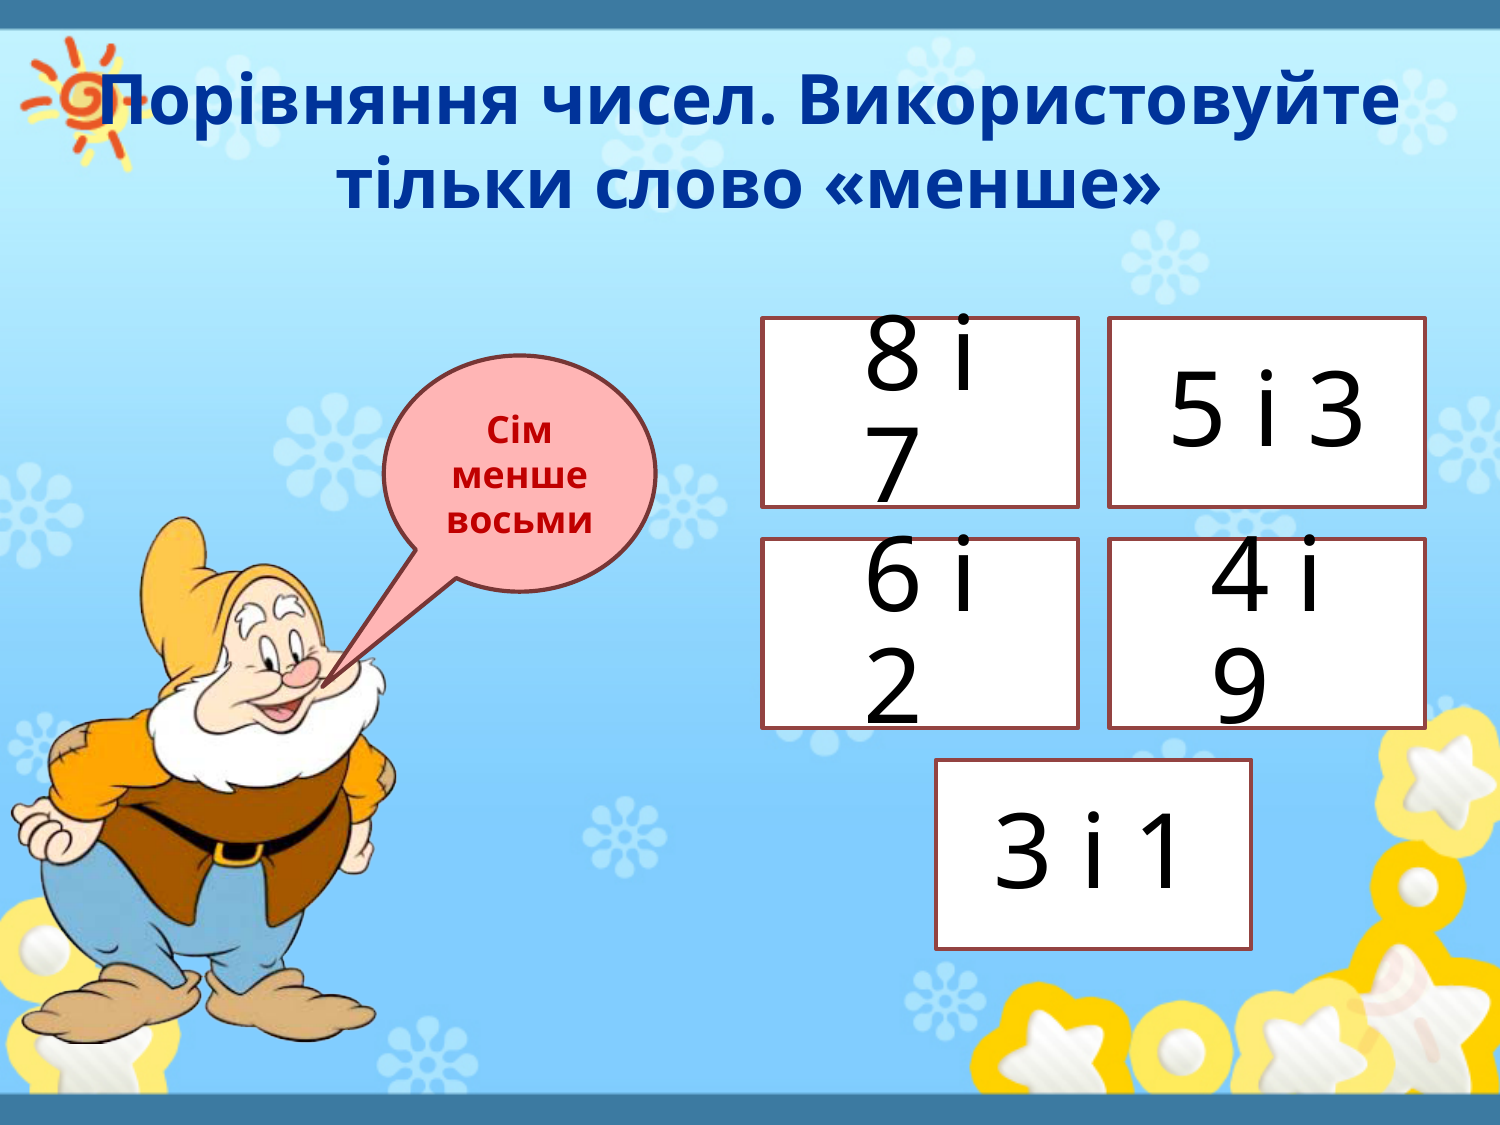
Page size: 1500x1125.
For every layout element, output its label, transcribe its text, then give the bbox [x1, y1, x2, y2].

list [762, 262, 1426, 1006]
title Порівняння чисел. Використовуйте тільки слово «менше» [75, 45, 1425, 233]
picture [0, 0, 1500, 1125]
text_box Сім менше восьми [381, 353, 658, 599]
